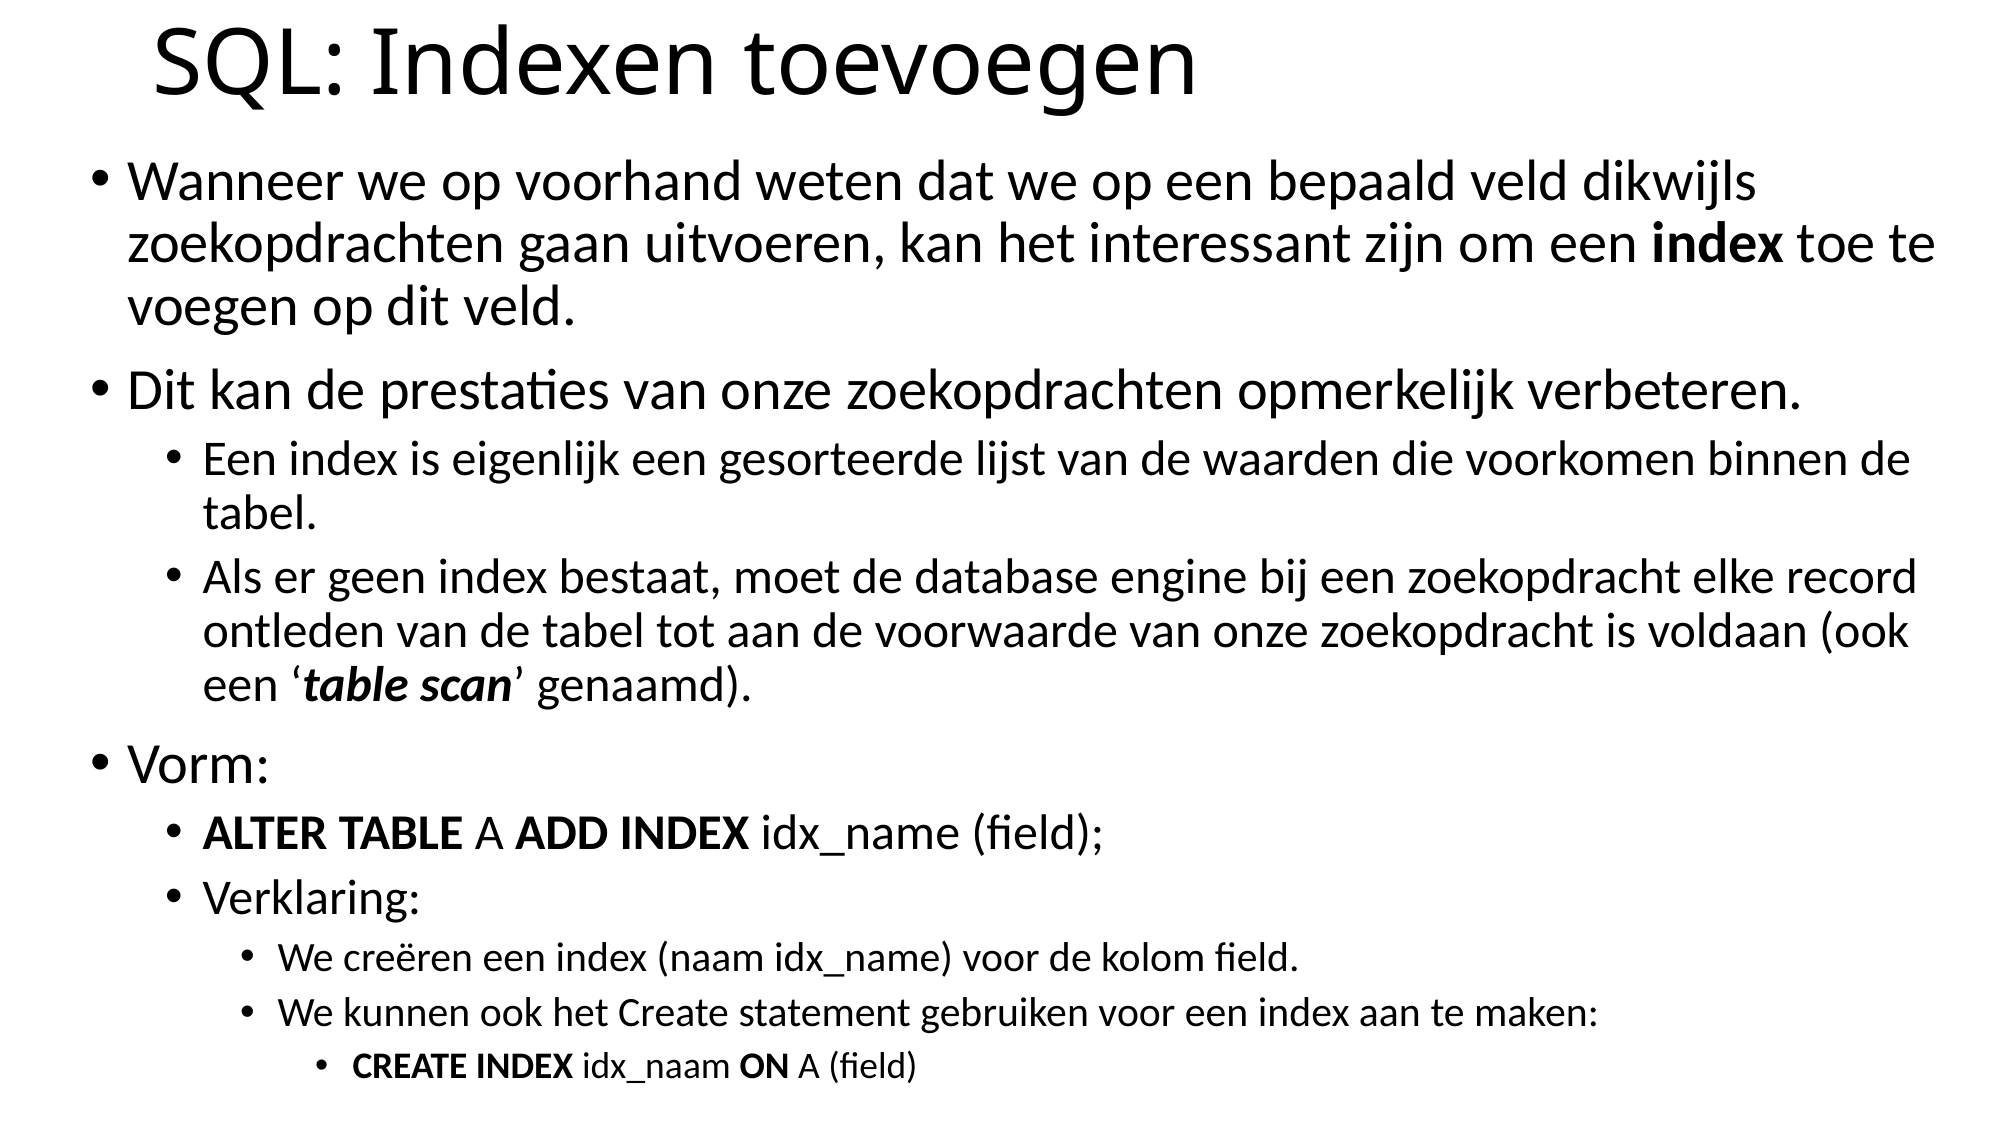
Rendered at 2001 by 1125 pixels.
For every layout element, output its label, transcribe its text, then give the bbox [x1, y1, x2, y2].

title SQL: Indexen toevoegen [137, 0, 1863, 131]
list Wanneer we op voorhand weten dat we op een bepaald veld dikwijls zoekopdrachten gaan uitvoeren, kan het interessant zijn om een index toe te voegen op dit veld. Dit kan de prestaties van onze zoekopdrachten opmerkelijk verbeteren. Een index is eigenlijk een gesorteerde lijst van de waarden die voorkomen binnen de tabel. Als er geen index bestaat, moet de database engine bij een zoekopdracht elke record ontleden van de tabel tot aan de voorwaarde van onze zoekopdracht is voldaan (ook een ‘table scan’ genaamd). Vorm: ALTER TABLE A ADD INDEX idx_name (field); Verklaring: We creëren een index (naam idx_name) voor de kolom field. We kunnen ook het Create statement gebruiken voor een index aan te maken: CREATE INDEX idx_naam ON A (field) [75, 142, 1972, 1107]
